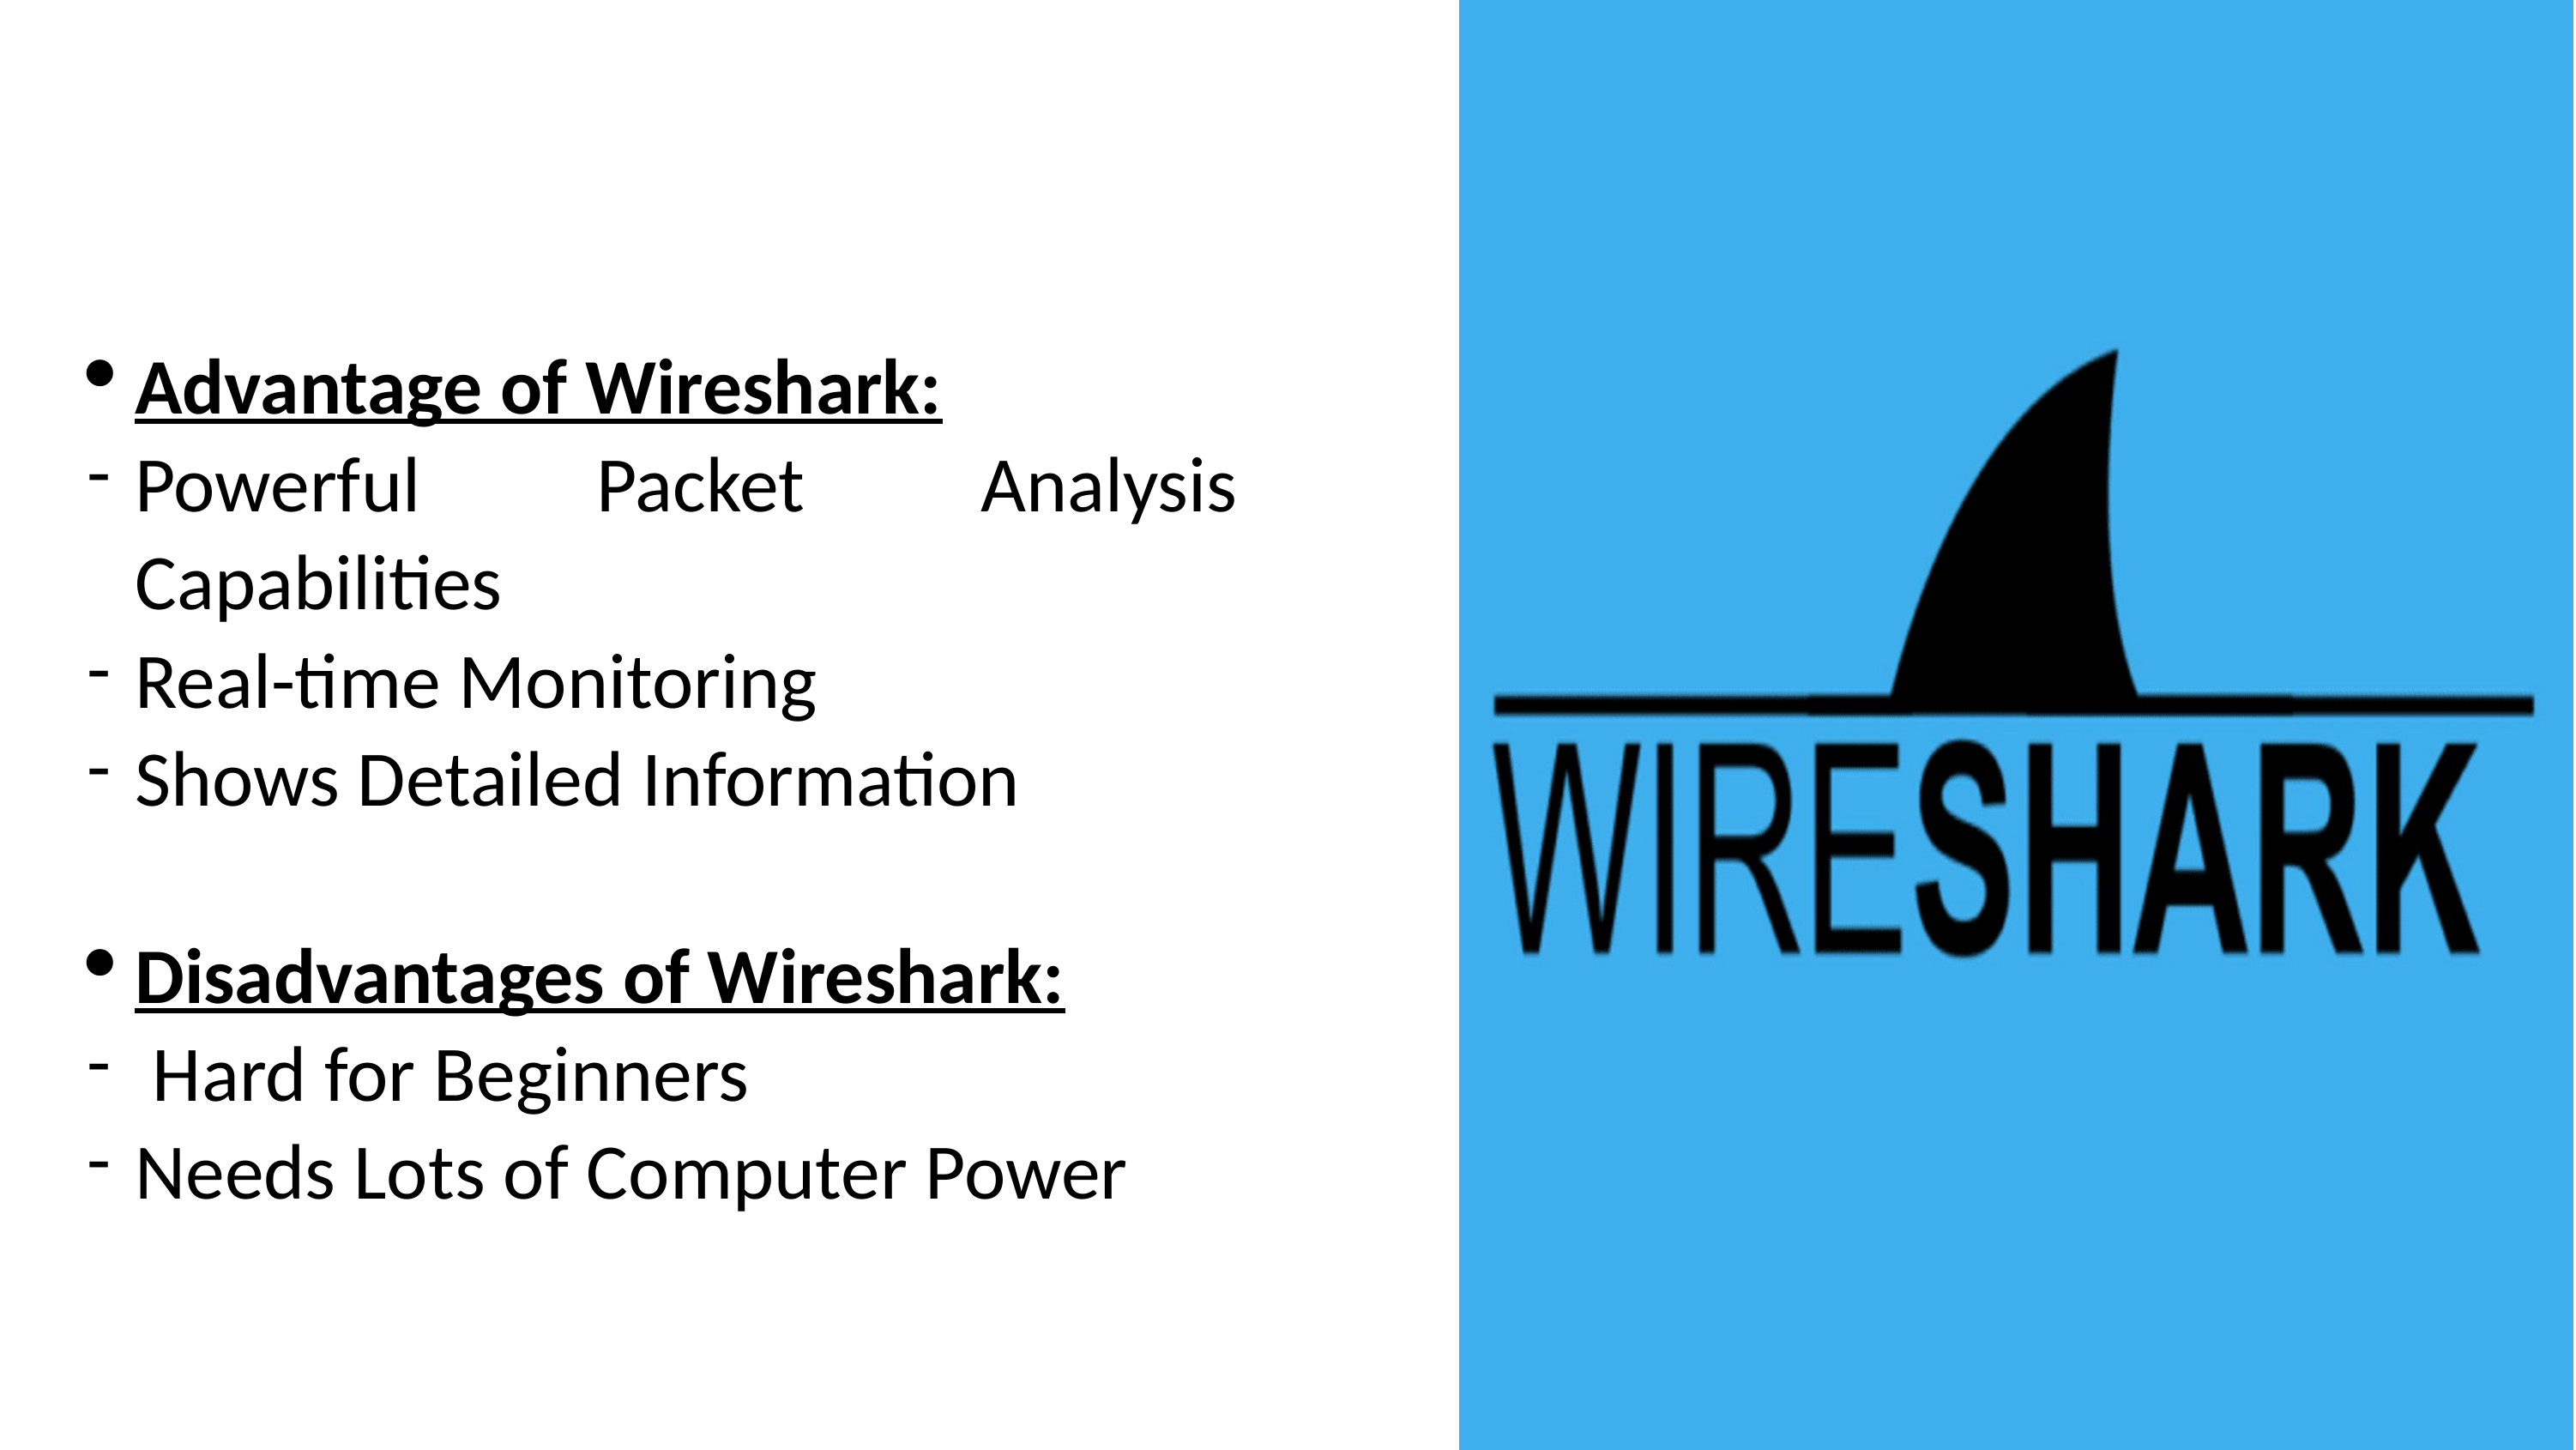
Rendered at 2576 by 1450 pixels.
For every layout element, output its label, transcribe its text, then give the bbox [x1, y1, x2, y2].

picture [1458, 0, 2574, 1450]
text_box Advantage of Wireshark: Powerful Packet Analysis Capabilities Real-time Monitoring Shows Detailed Information Disadvantages of Wireshark: Hard for Beginners Needs Lots of Computer Power [86, 329, 1245, 1216]
